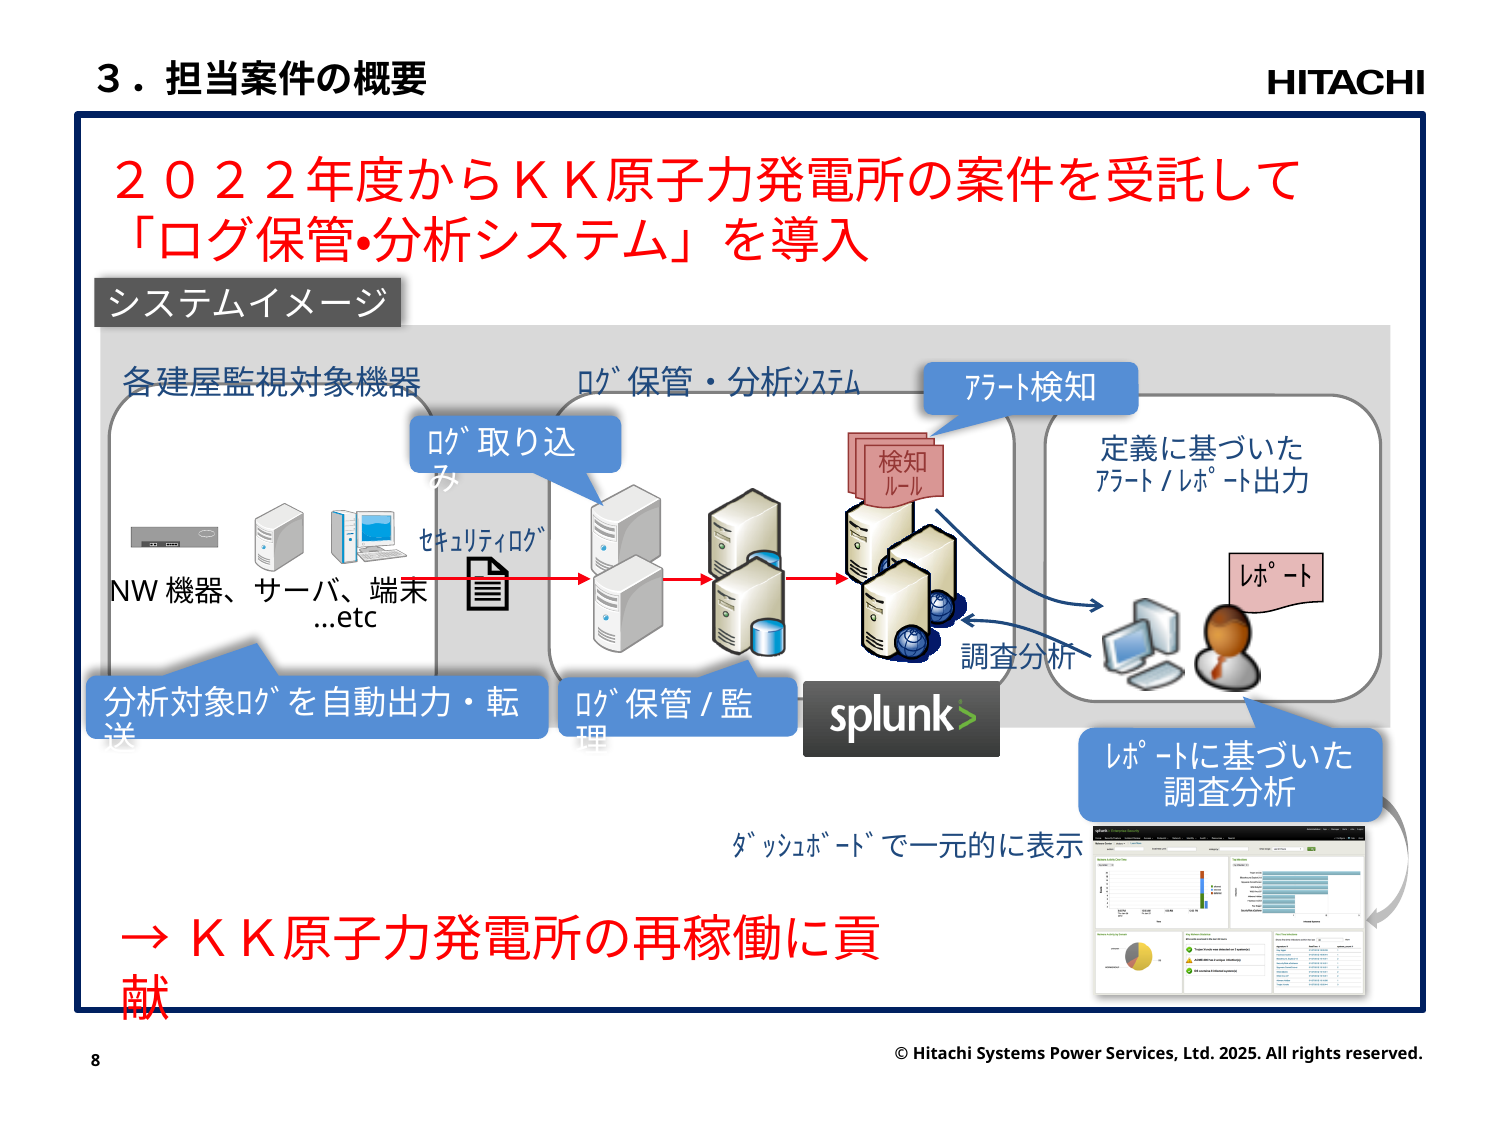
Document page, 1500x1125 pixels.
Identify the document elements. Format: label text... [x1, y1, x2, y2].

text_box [85, 277, 1409, 995]
slide_number 8 [76, 1042, 133, 1066]
text_box →ＫＫ原子力発電所の再稼働に貢献 [105, 995, 943, 1035]
text_box [77, 114, 1424, 1011]
picture [1262, 63, 1430, 101]
text_box ２０２２年度からＫＫ原子力発電所の案件を受託して 「ログ保管・分析システム」を導入 [90, 141, 1409, 277]
list ３．担当案件の概要 [76, 42, 667, 104]
